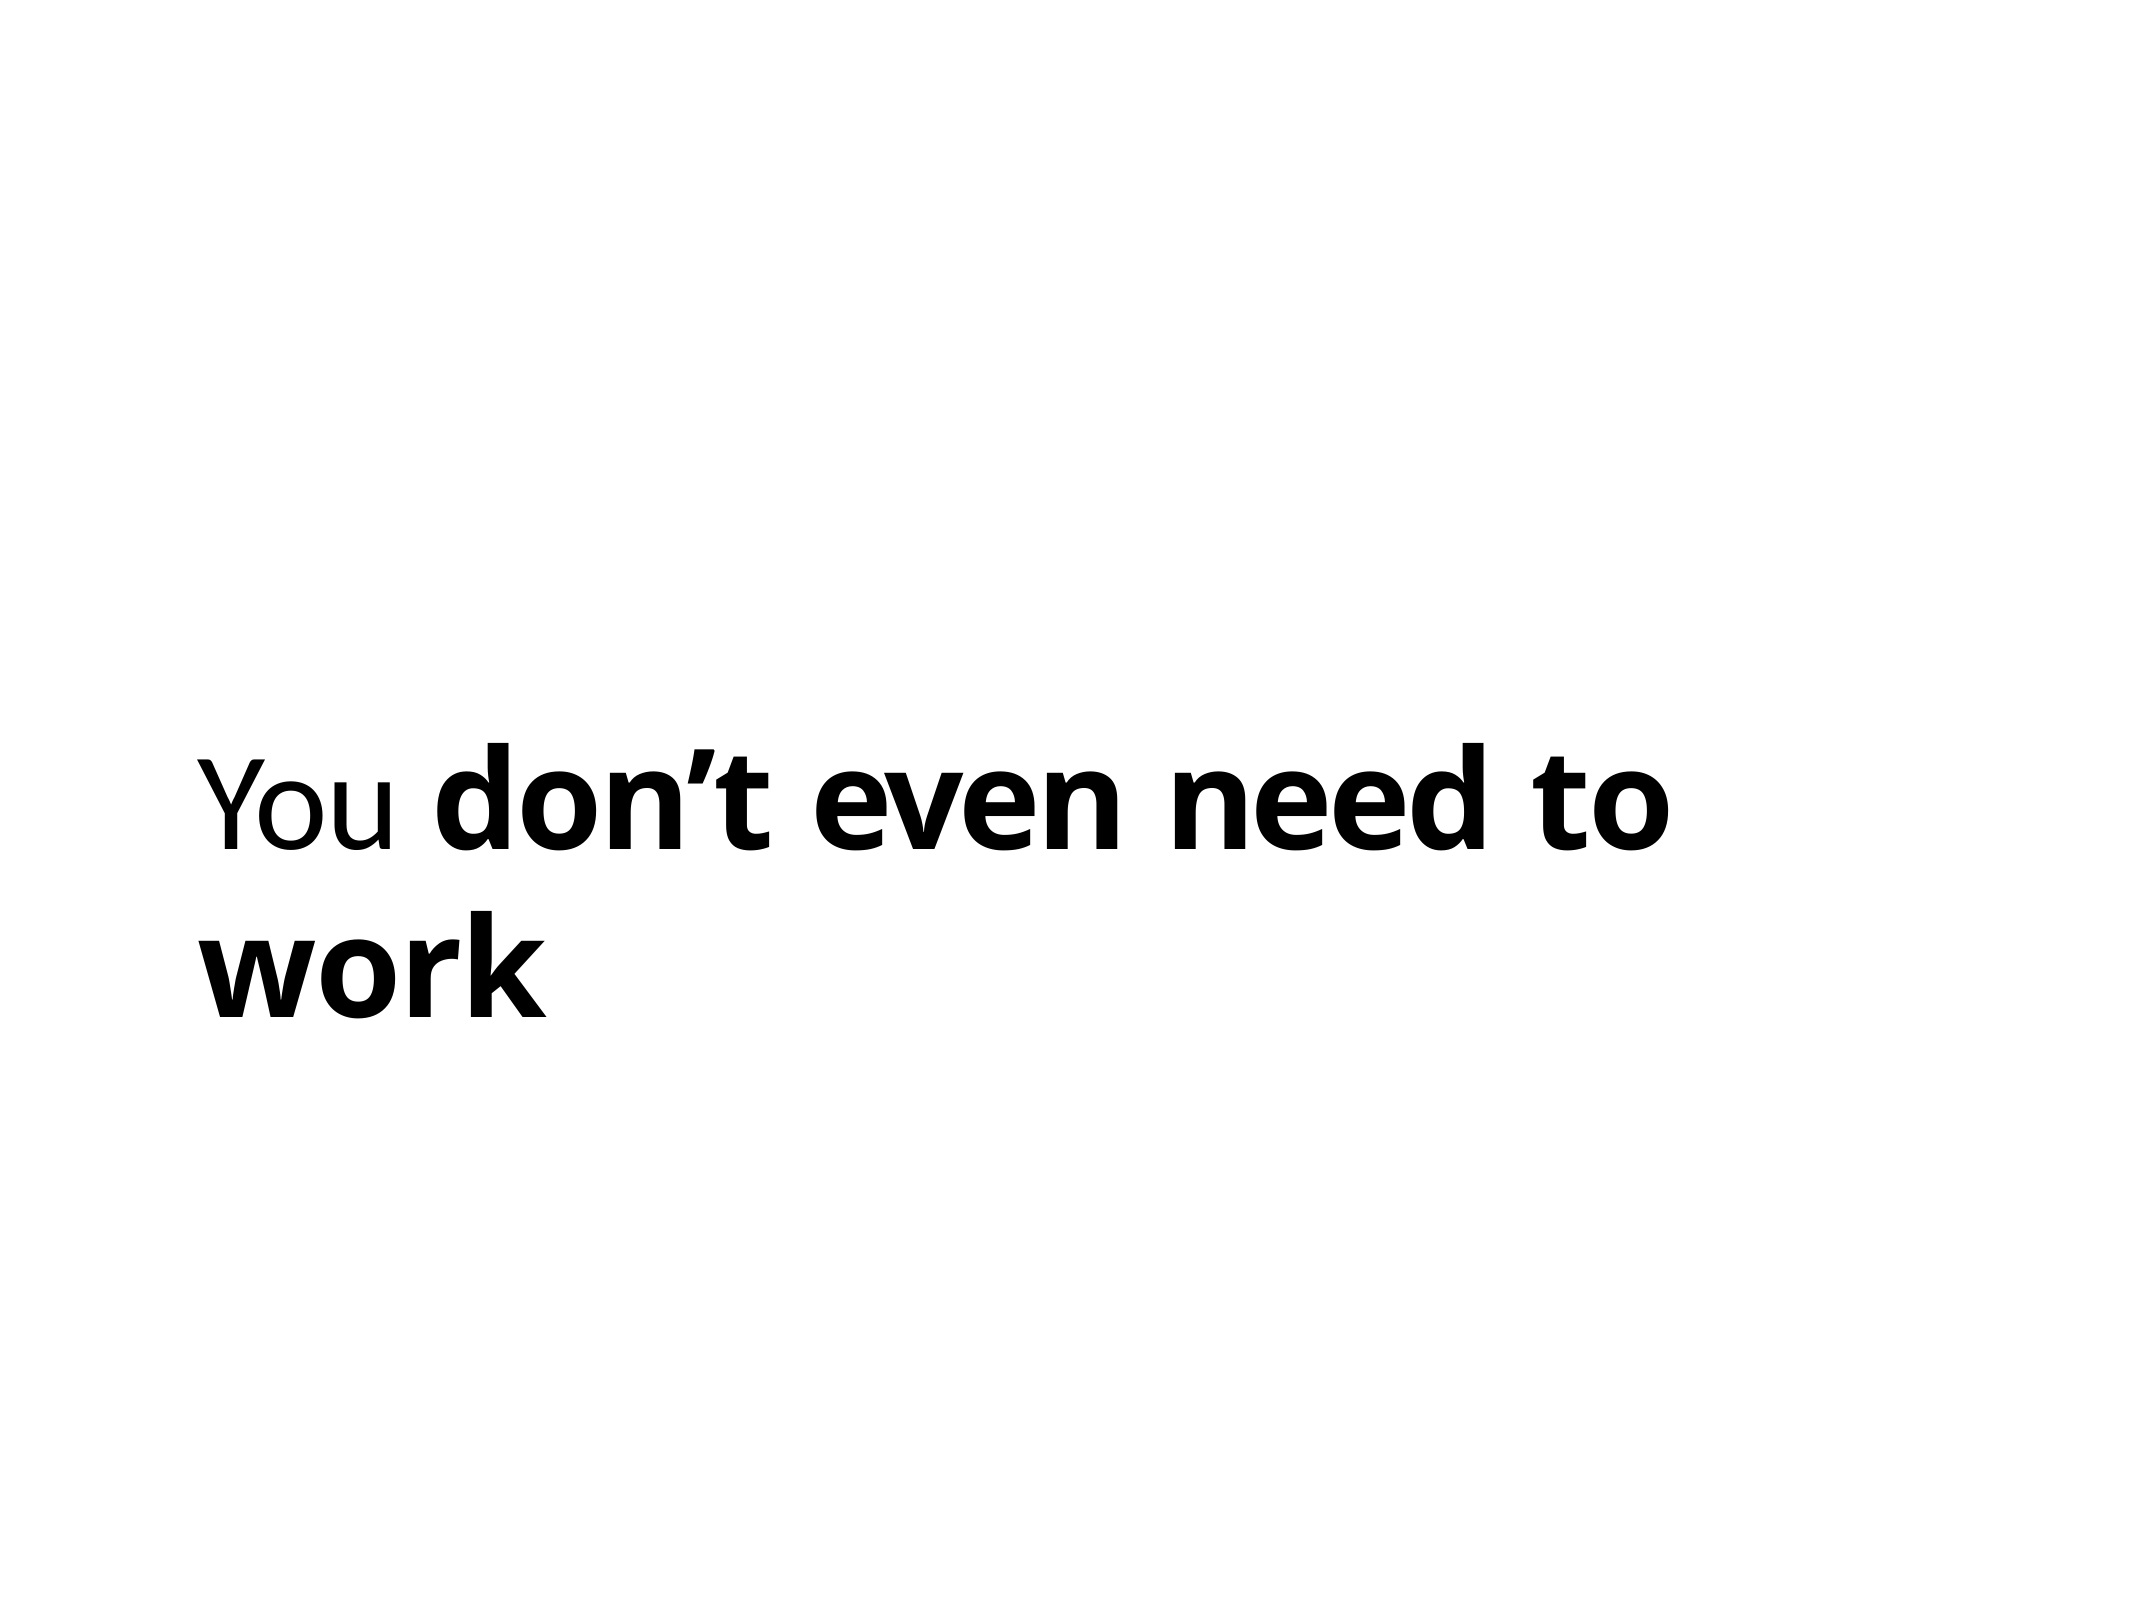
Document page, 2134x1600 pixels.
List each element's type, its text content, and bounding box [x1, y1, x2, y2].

title You don’t even need to work [195, 708, 1936, 1046]
